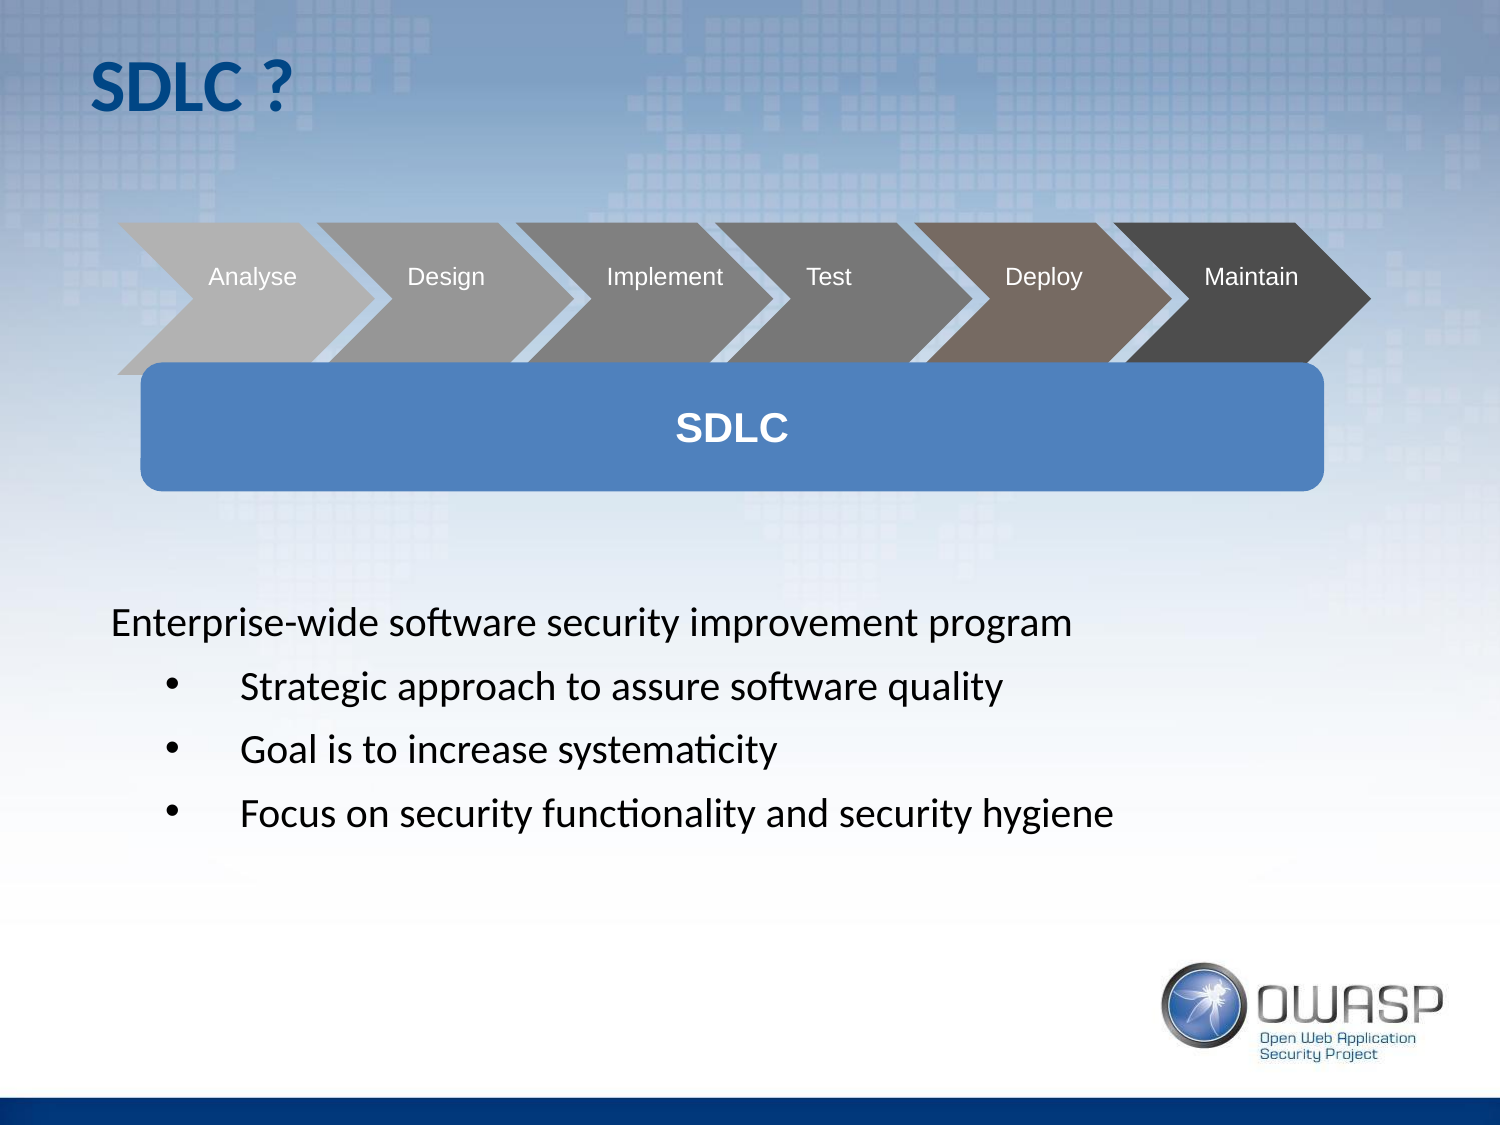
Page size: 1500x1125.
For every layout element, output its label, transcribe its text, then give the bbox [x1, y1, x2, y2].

text_box SDLC [140, 383, 1325, 492]
picture [0, 0, 1500, 1125]
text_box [116, 222, 1372, 376]
list Enterprise-wide software security improvement program Strategic approach to assure software quality Goal is to increase systematicity Focus on security functionality and security hygiene [75, 136, 1425, 1028]
title SDLC ? [75, 45, 1425, 119]
